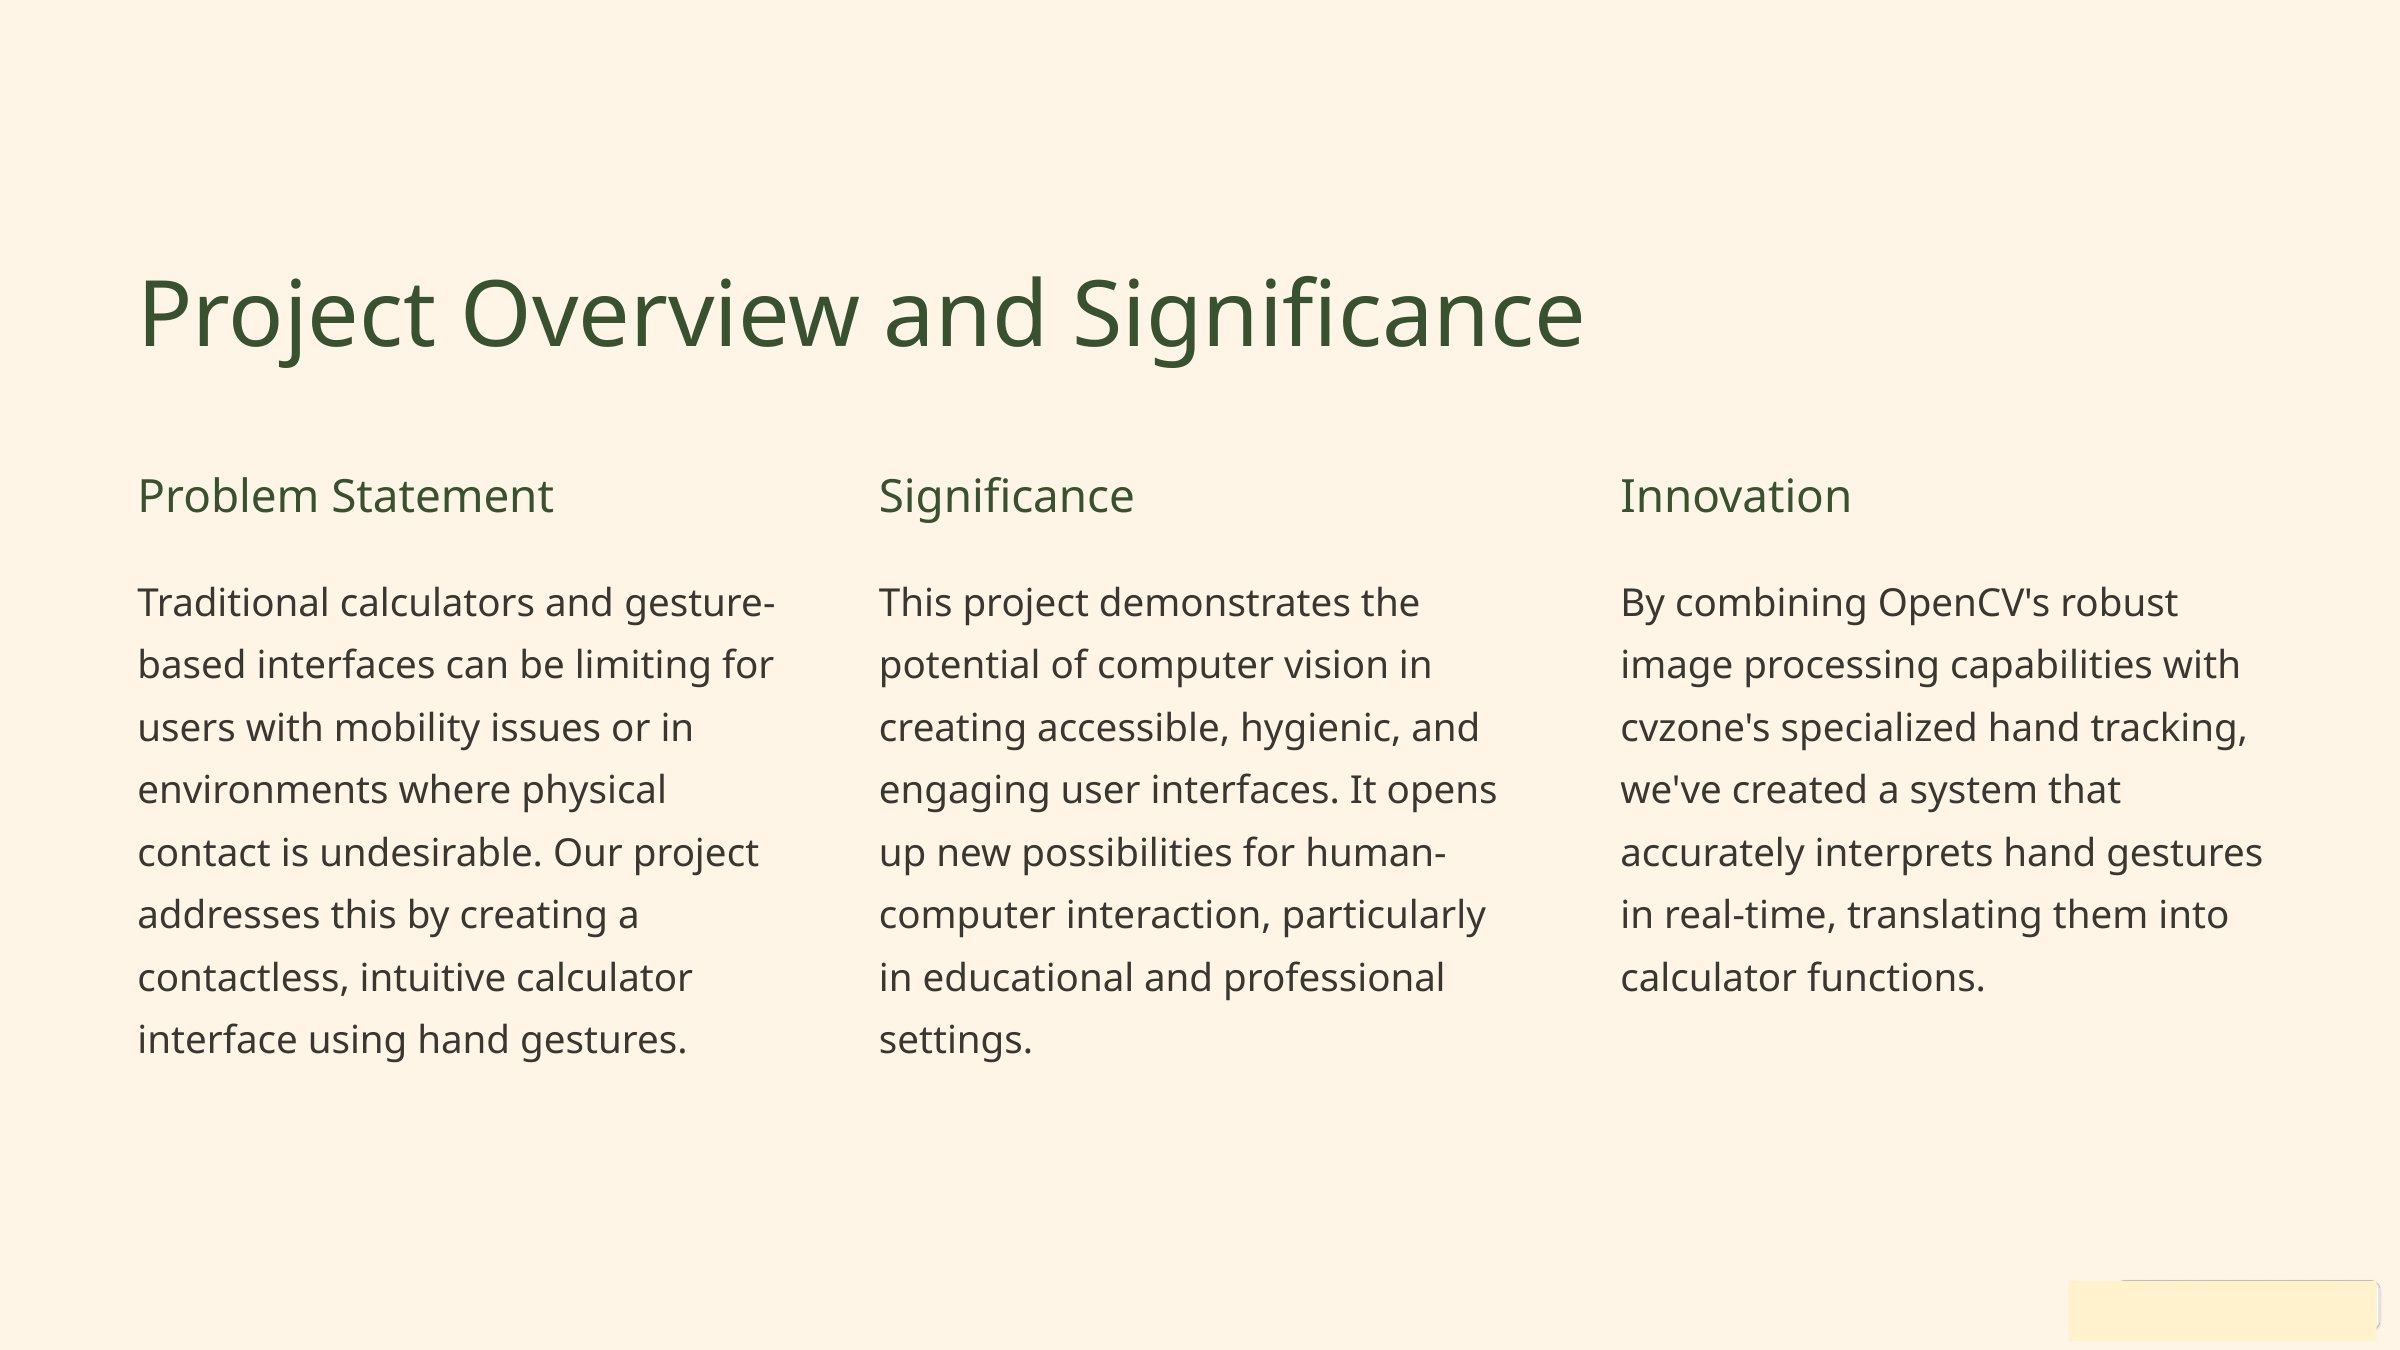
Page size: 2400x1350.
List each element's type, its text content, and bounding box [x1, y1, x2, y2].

text_box This project demonstrates the potential of computer vision in creating accessible, hygienic, and engaging user interfaces. It opens up new possibilities for human-computer interaction, particularly in educational and professional settings. [878, 561, 1524, 1002]
picture [2106, 1271, 2389, 1339]
text_box [2068, 1280, 2377, 1342]
text_box Problem Statement [137, 464, 600, 522]
text_box Traditional calculators and gesture-based interfaces can be limiting for users with mobility issues or in environments where physical contact is undesirable. Our project addresses this by creating a contactless, intuitive calculator interface using hand gestures. [137, 561, 782, 1064]
text_box Project Overview and Significance [137, 250, 1606, 367]
text_box Significance [878, 464, 1341, 522]
text_box Innovation [1620, 464, 2083, 522]
text_box By combining OpenCV's robust image processing capabilities with cvzone's specialized hand tracking, we've created a system that accurately interprets hand gestures in real-time, translating them into calculator functions. [1620, 561, 2265, 1002]
